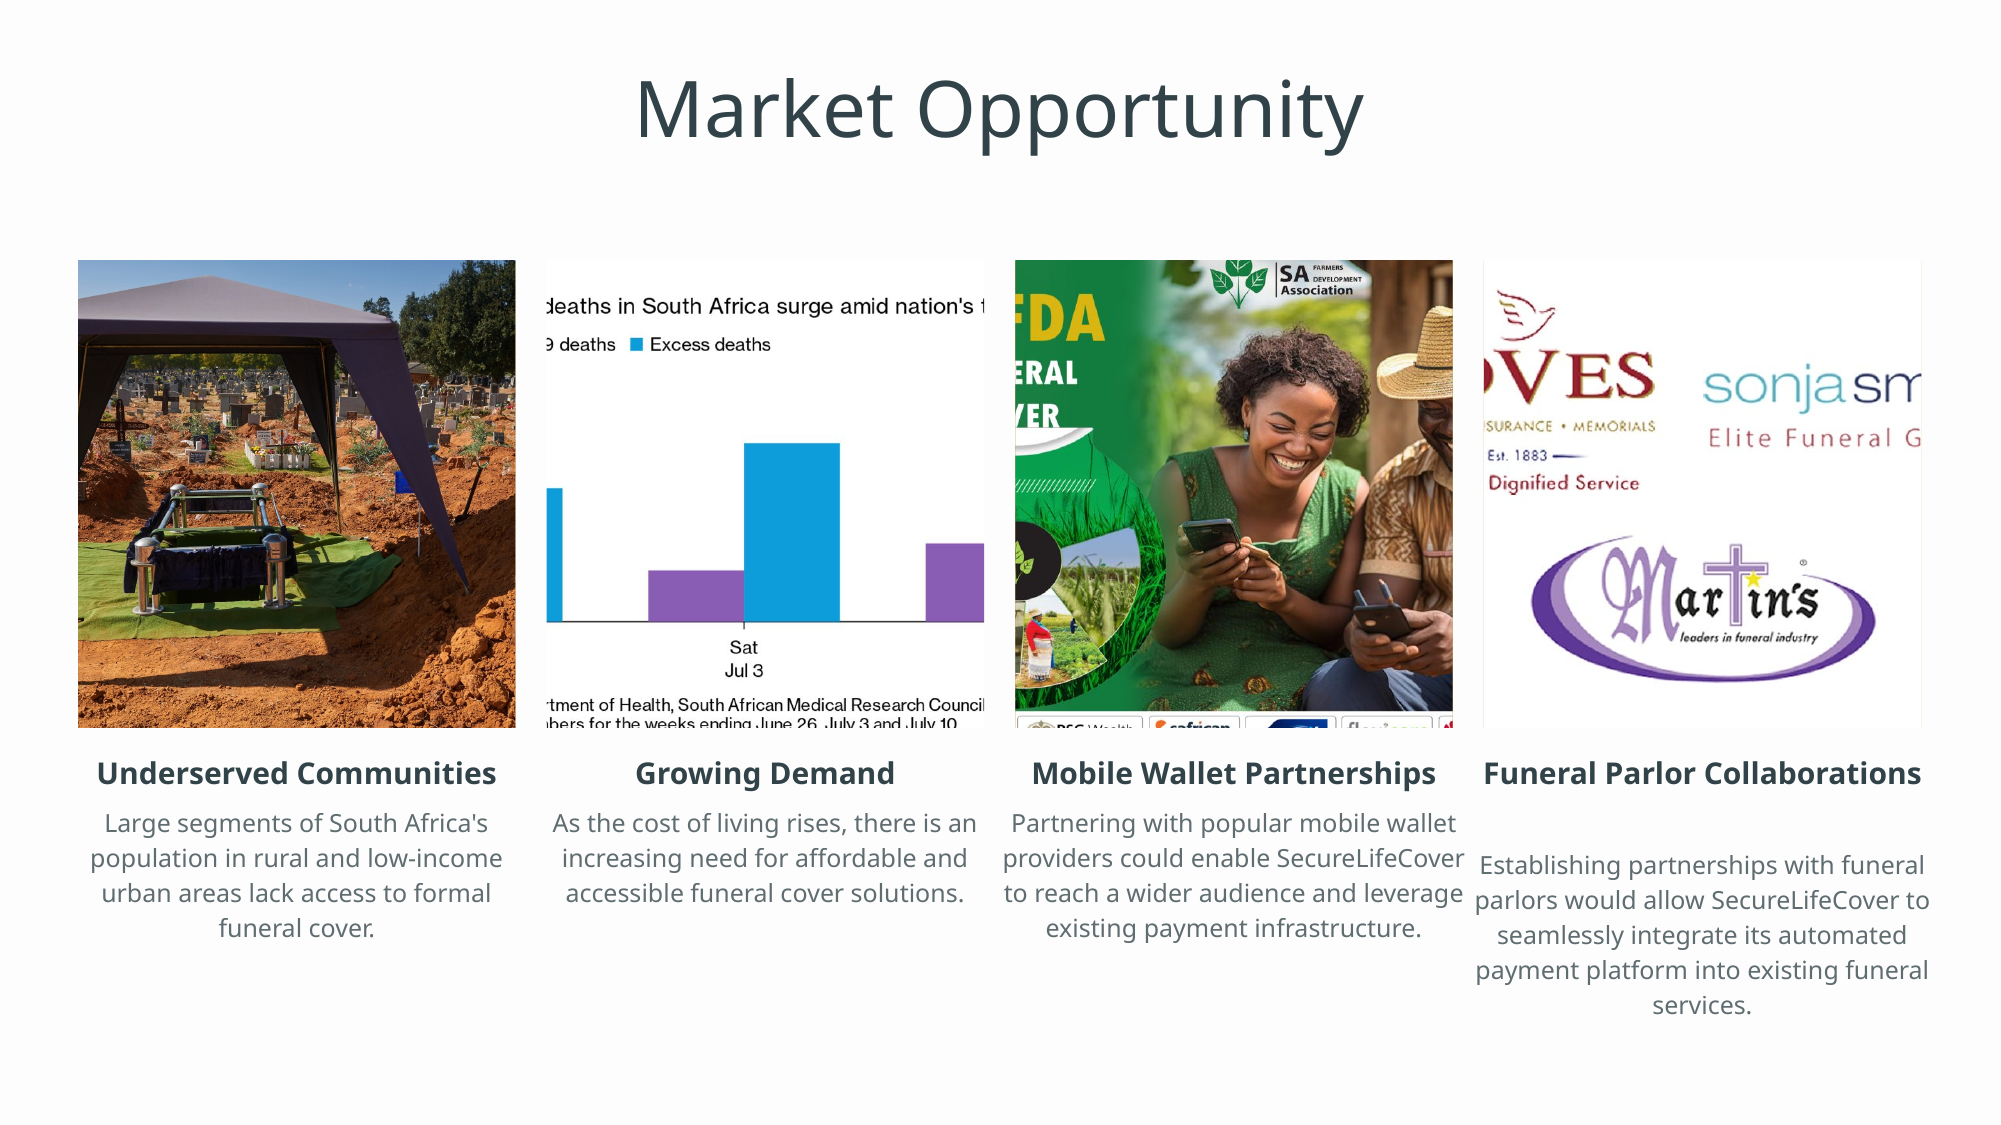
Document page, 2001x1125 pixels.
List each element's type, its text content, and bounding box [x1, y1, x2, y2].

text_box Establishing partnerships with funeral parlors would allow SecureLifeCover to seamlessly integrate its automated payment platform into existing funeral services. [1462, 844, 1944, 1055]
text_box Growing Demand [524, 748, 993, 791]
text_box Large segments of South Africa's population in rural and low-income urban areas lack access to formal funeral cover. [56, 802, 524, 943]
text_box As the cost of living rises, there is an increasing need for affordable and accessible funeral cover solutions. [524, 802, 993, 943]
text_box Partnering with popular mobile wallet providers could enable SecureLifeCover to reach a wider audience and leverage existing payment infrastructure. [993, 802, 1475, 978]
picture [1483, 260, 1922, 729]
picture [77, 260, 516, 729]
text_box Underserved Communities [56, 748, 524, 791]
text_box Market Opportunity [0, 61, 2000, 154]
picture [546, 260, 985, 729]
picture [1015, 260, 1453, 729]
text_box Mobile Wallet Partnerships [993, 748, 1462, 791]
text_box Funeral Parlor Collaborations [1462, 748, 1944, 833]
